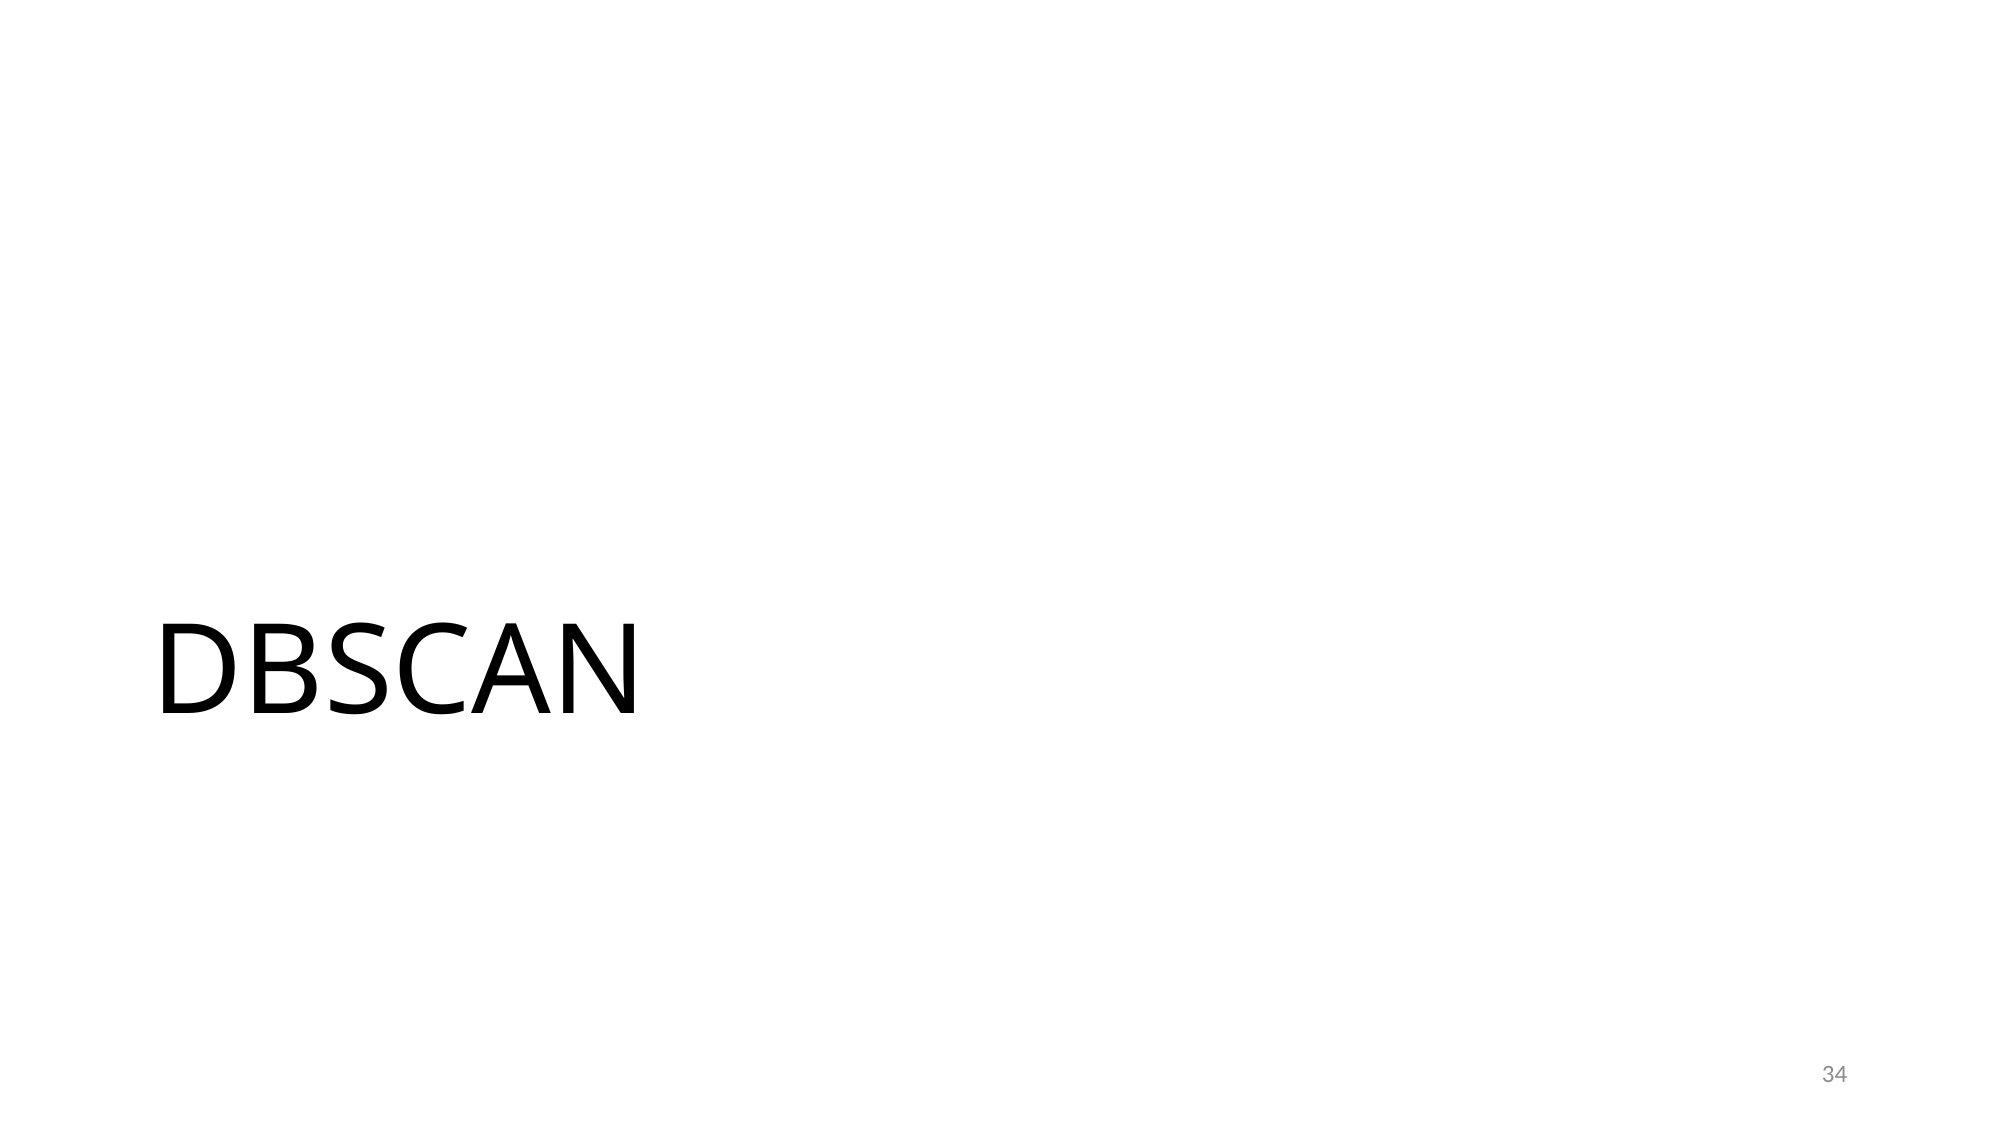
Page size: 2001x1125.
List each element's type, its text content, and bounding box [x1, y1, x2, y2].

slide_number 34 [1412, 1042, 1863, 1103]
title DBSCAN [136, 280, 1862, 749]
